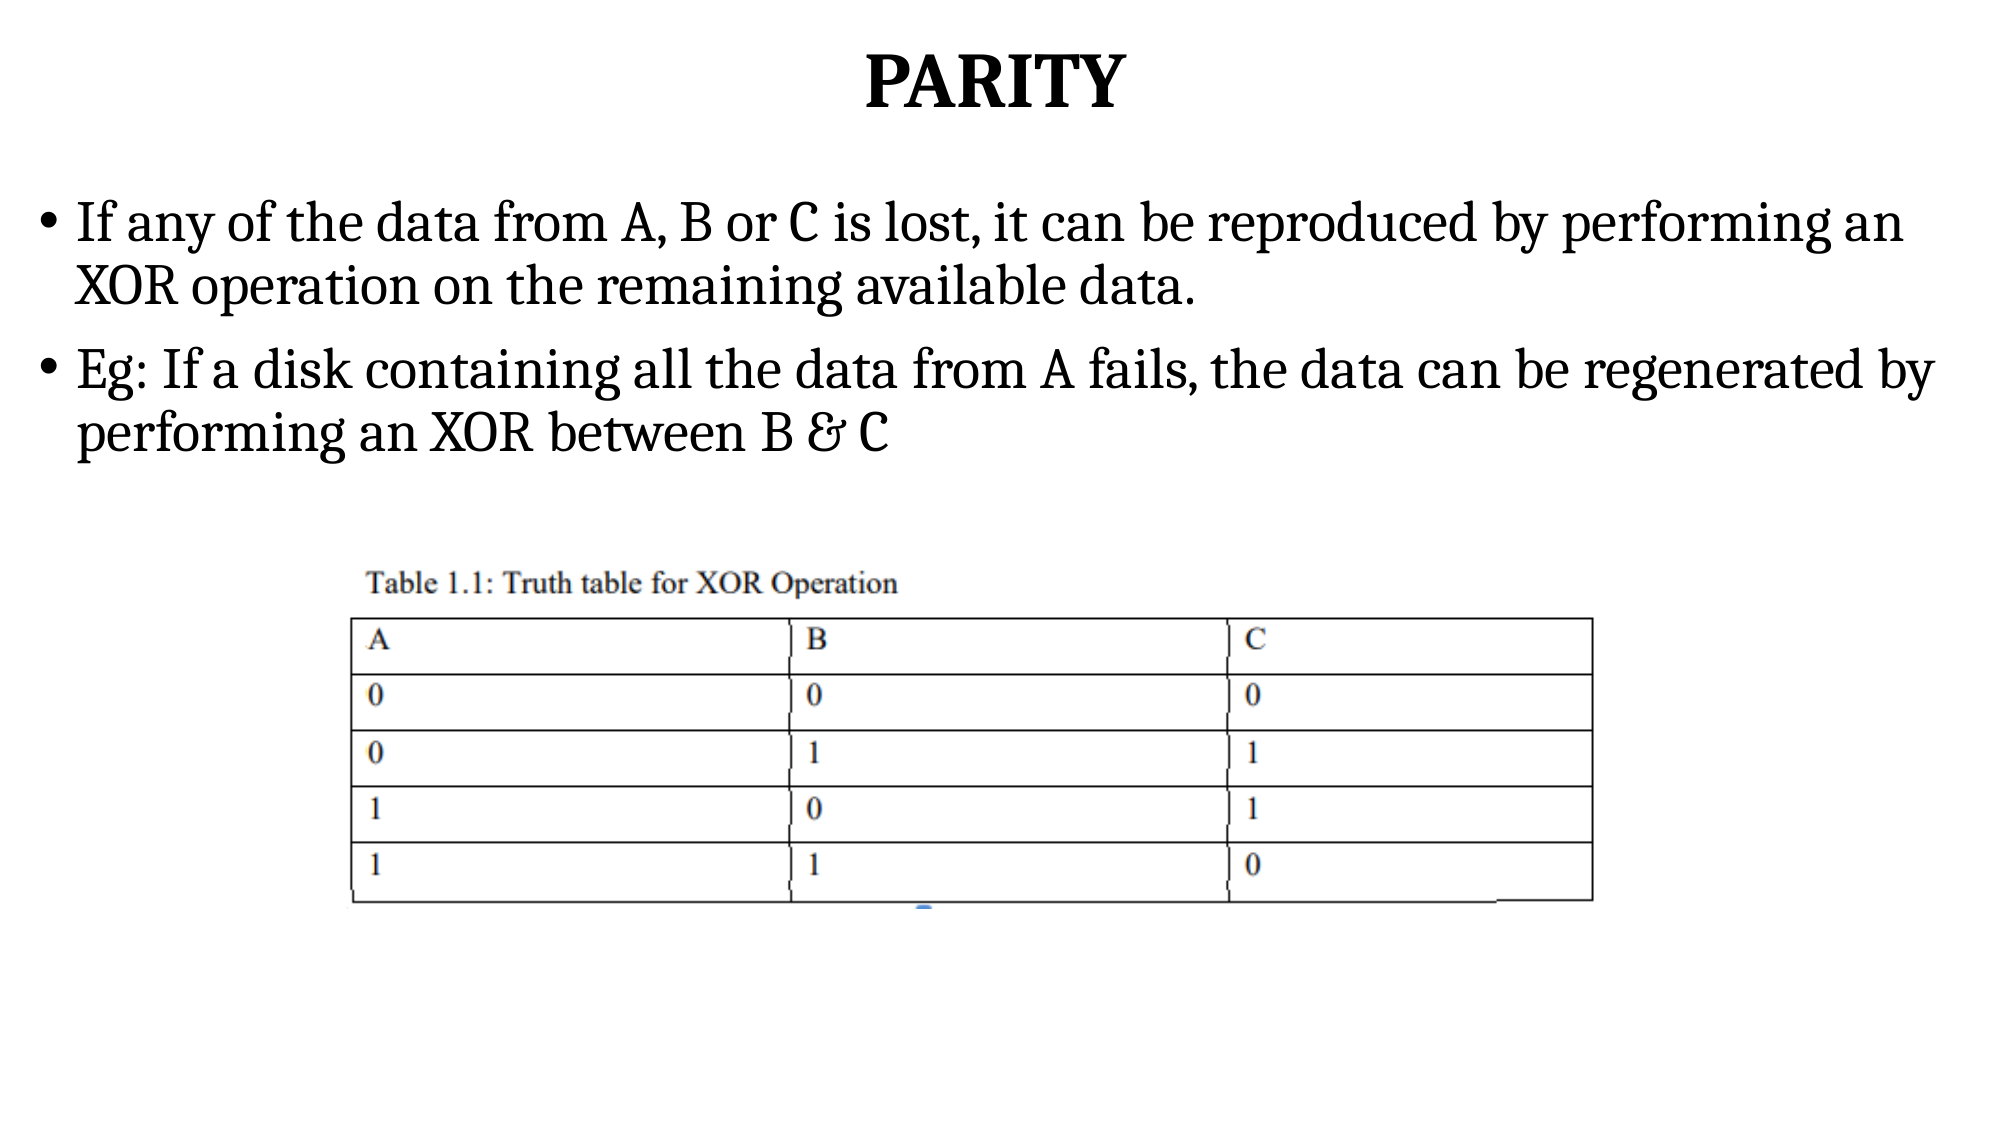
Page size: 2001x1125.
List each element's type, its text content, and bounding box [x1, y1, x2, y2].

picture [333, 562, 1607, 910]
list If any of the data from A, B or C is lost, it can be reproduced by performing an XOR operation on the remaining available data. Eg: If a disk containing all the data from A fails, the data can be regenerated by performing an XOR between B & C [23, 183, 1989, 1094]
title PARITY [23, 31, 1969, 133]
